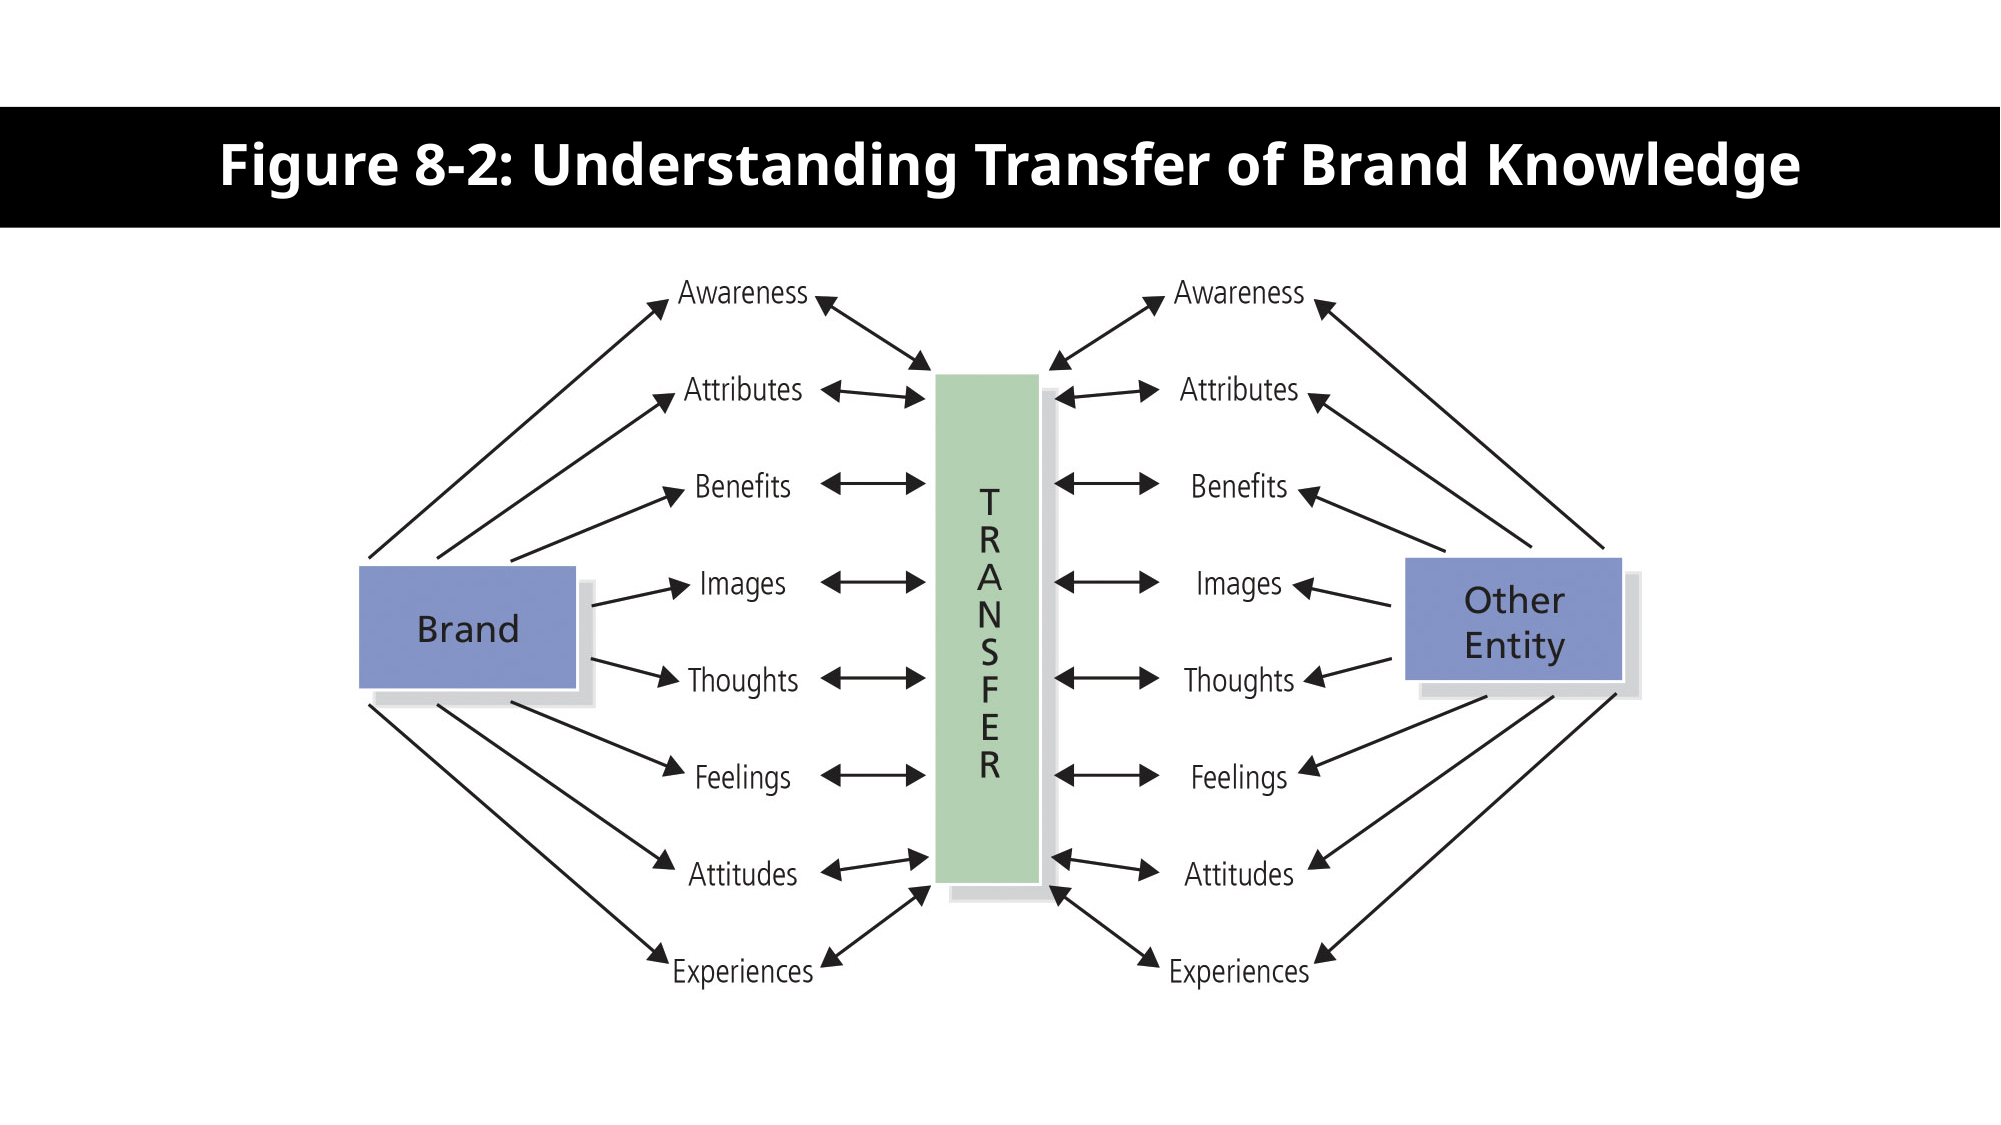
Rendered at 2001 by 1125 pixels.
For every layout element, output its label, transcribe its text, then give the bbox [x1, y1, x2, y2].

text_box [0, 106, 2000, 229]
title Figure 8-2: Understanding Transfer of Brand Knowledge [91, 105, 1931, 228]
picture [353, 274, 1647, 996]
